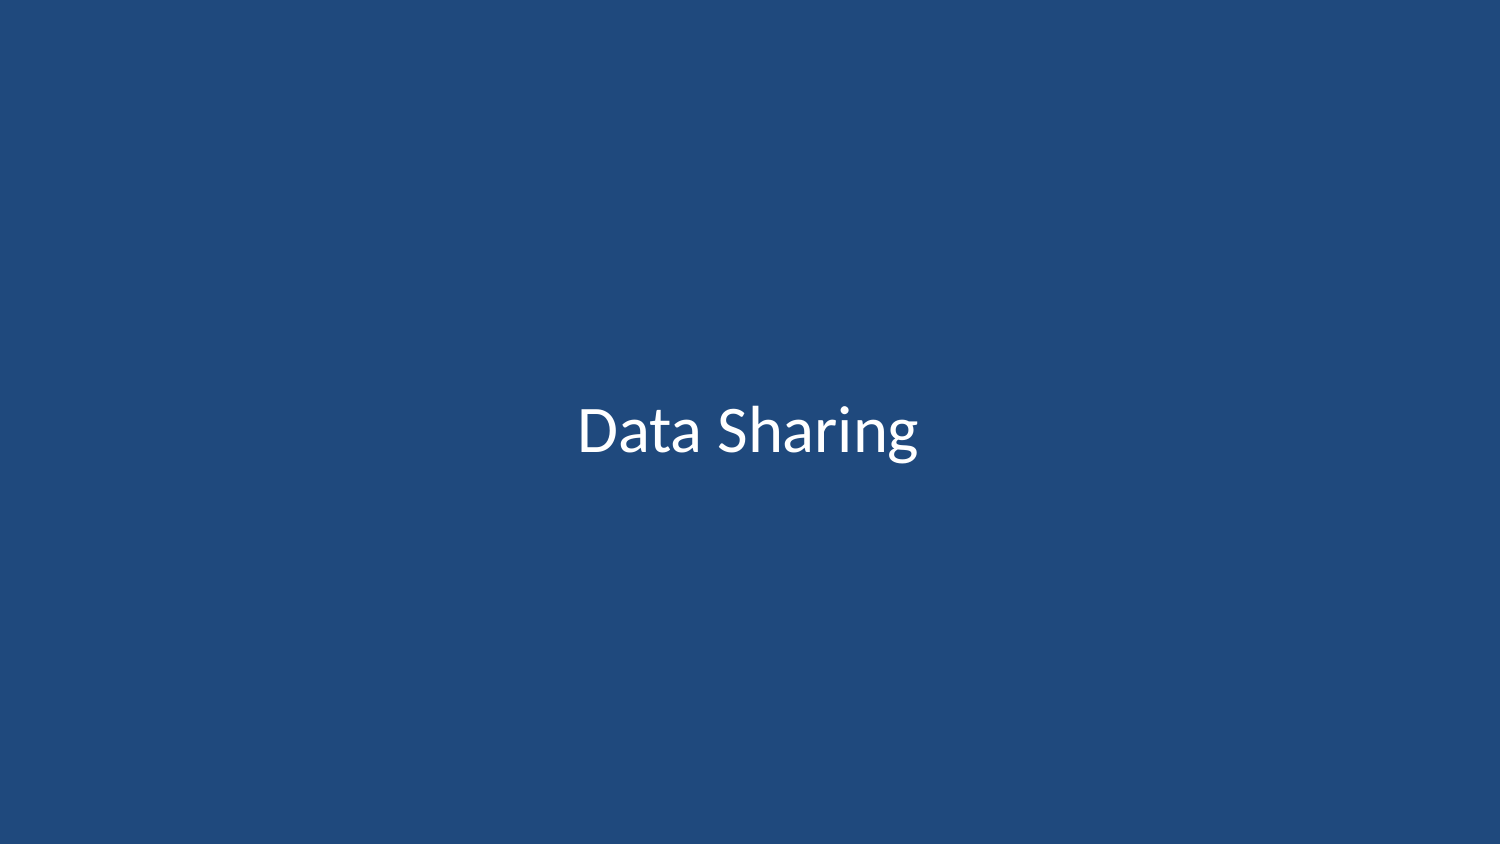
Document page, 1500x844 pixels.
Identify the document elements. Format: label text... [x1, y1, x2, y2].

title Data Sharing [575, 383, 925, 527]
